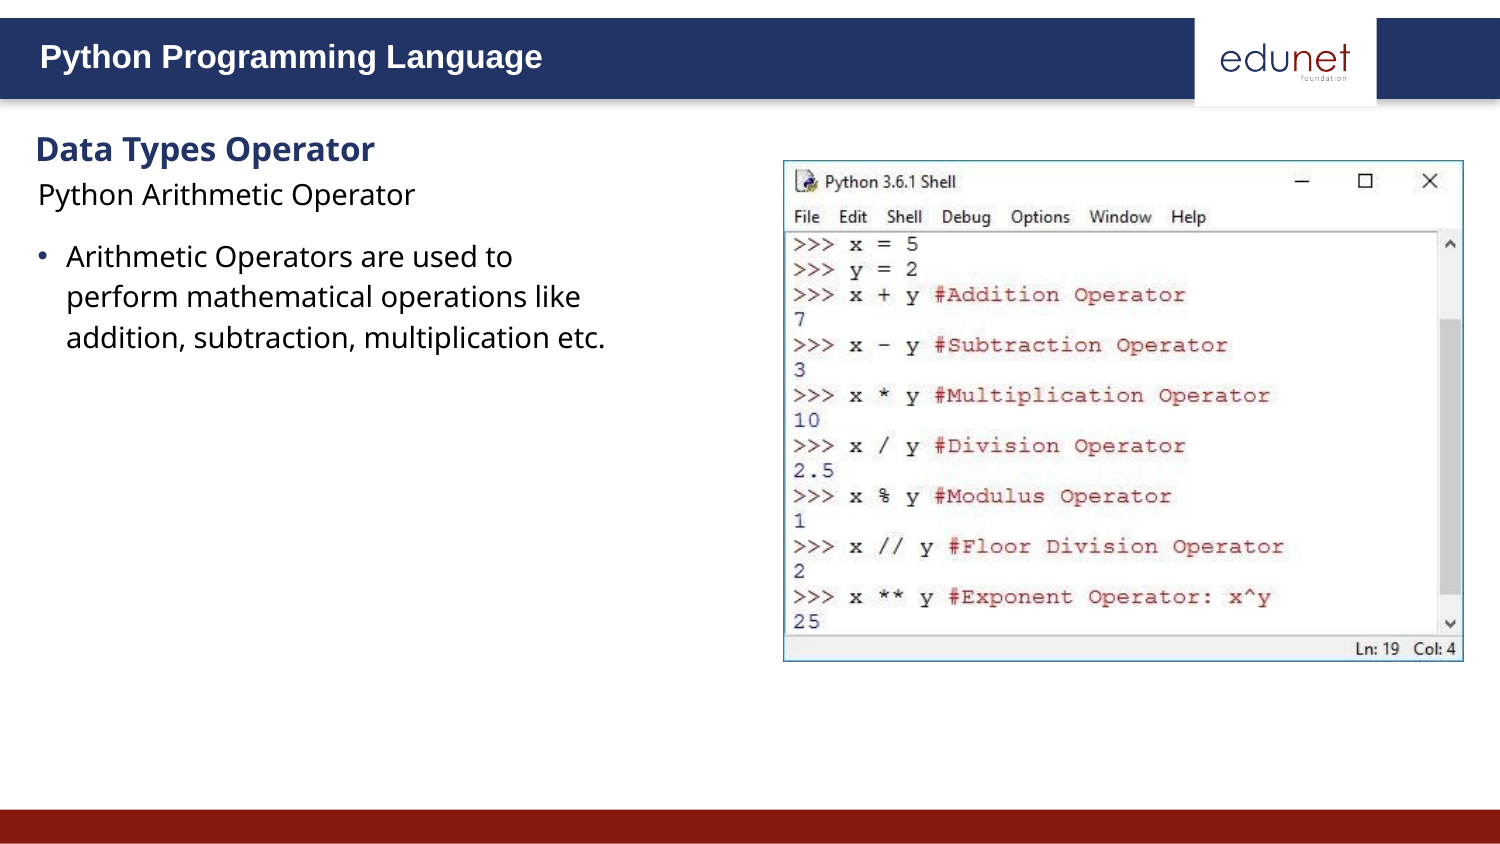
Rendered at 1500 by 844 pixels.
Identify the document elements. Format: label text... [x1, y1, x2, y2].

picture [783, 160, 1464, 662]
text_box Arithmetic Operators are used to perform mathematical operations like addition, subtraction, multiplication etc. [37, 230, 635, 354]
text_box Python Arithmetic Operator [35, 173, 629, 211]
title Data Types Operator [32, 125, 519, 269]
picture [1215, 38, 1356, 86]
